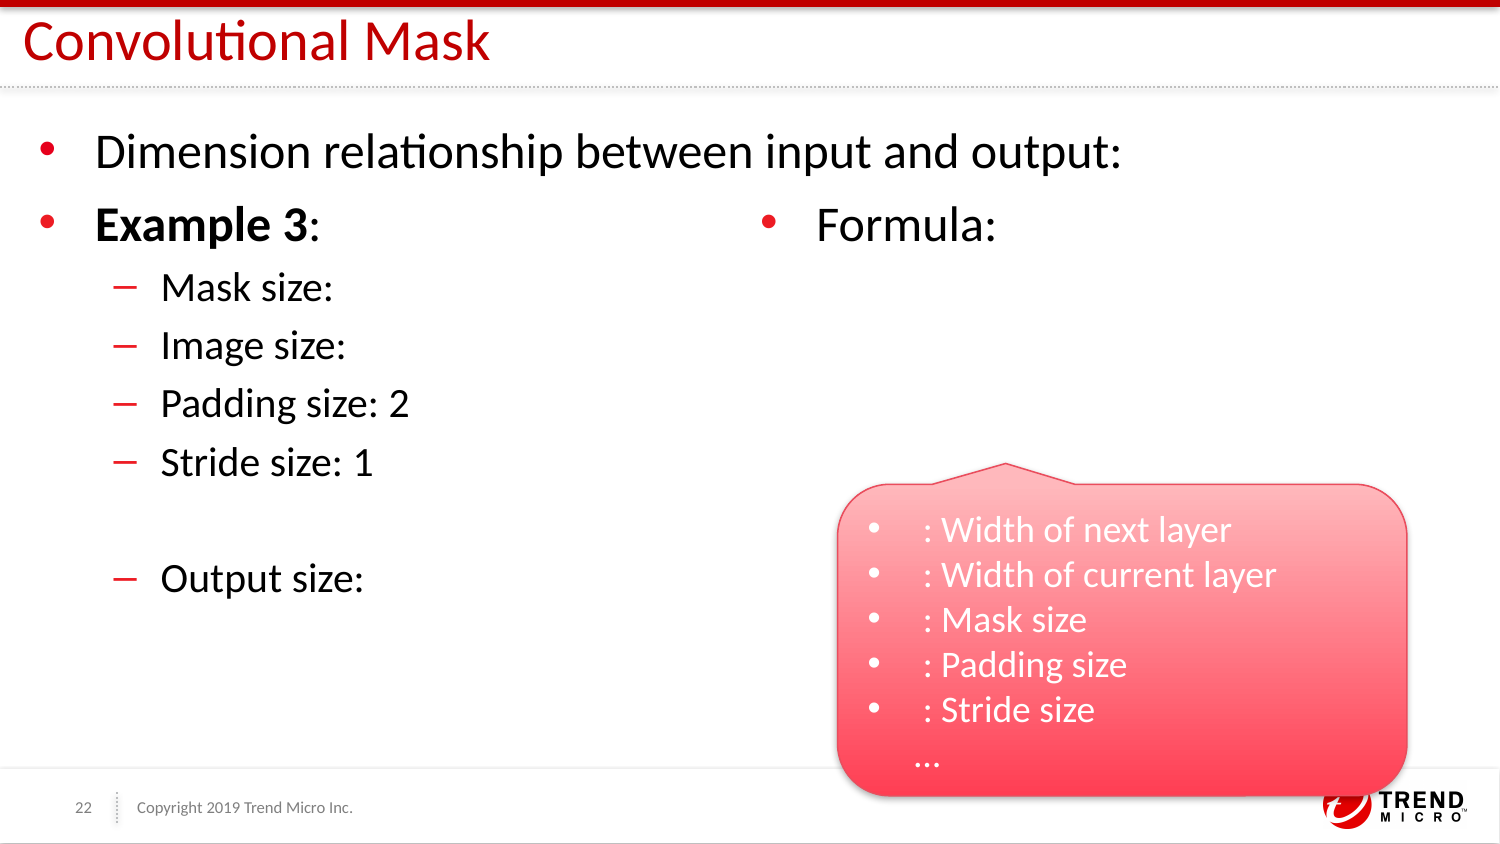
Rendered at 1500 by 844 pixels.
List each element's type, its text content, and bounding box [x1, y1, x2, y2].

text_box Formula: [745, 183, 1432, 794]
title Convolutional Mask [23, 4, 1467, 88]
list Dimension relationship between input and output: [23, 110, 1467, 186]
picture [1323, 780, 1467, 829]
